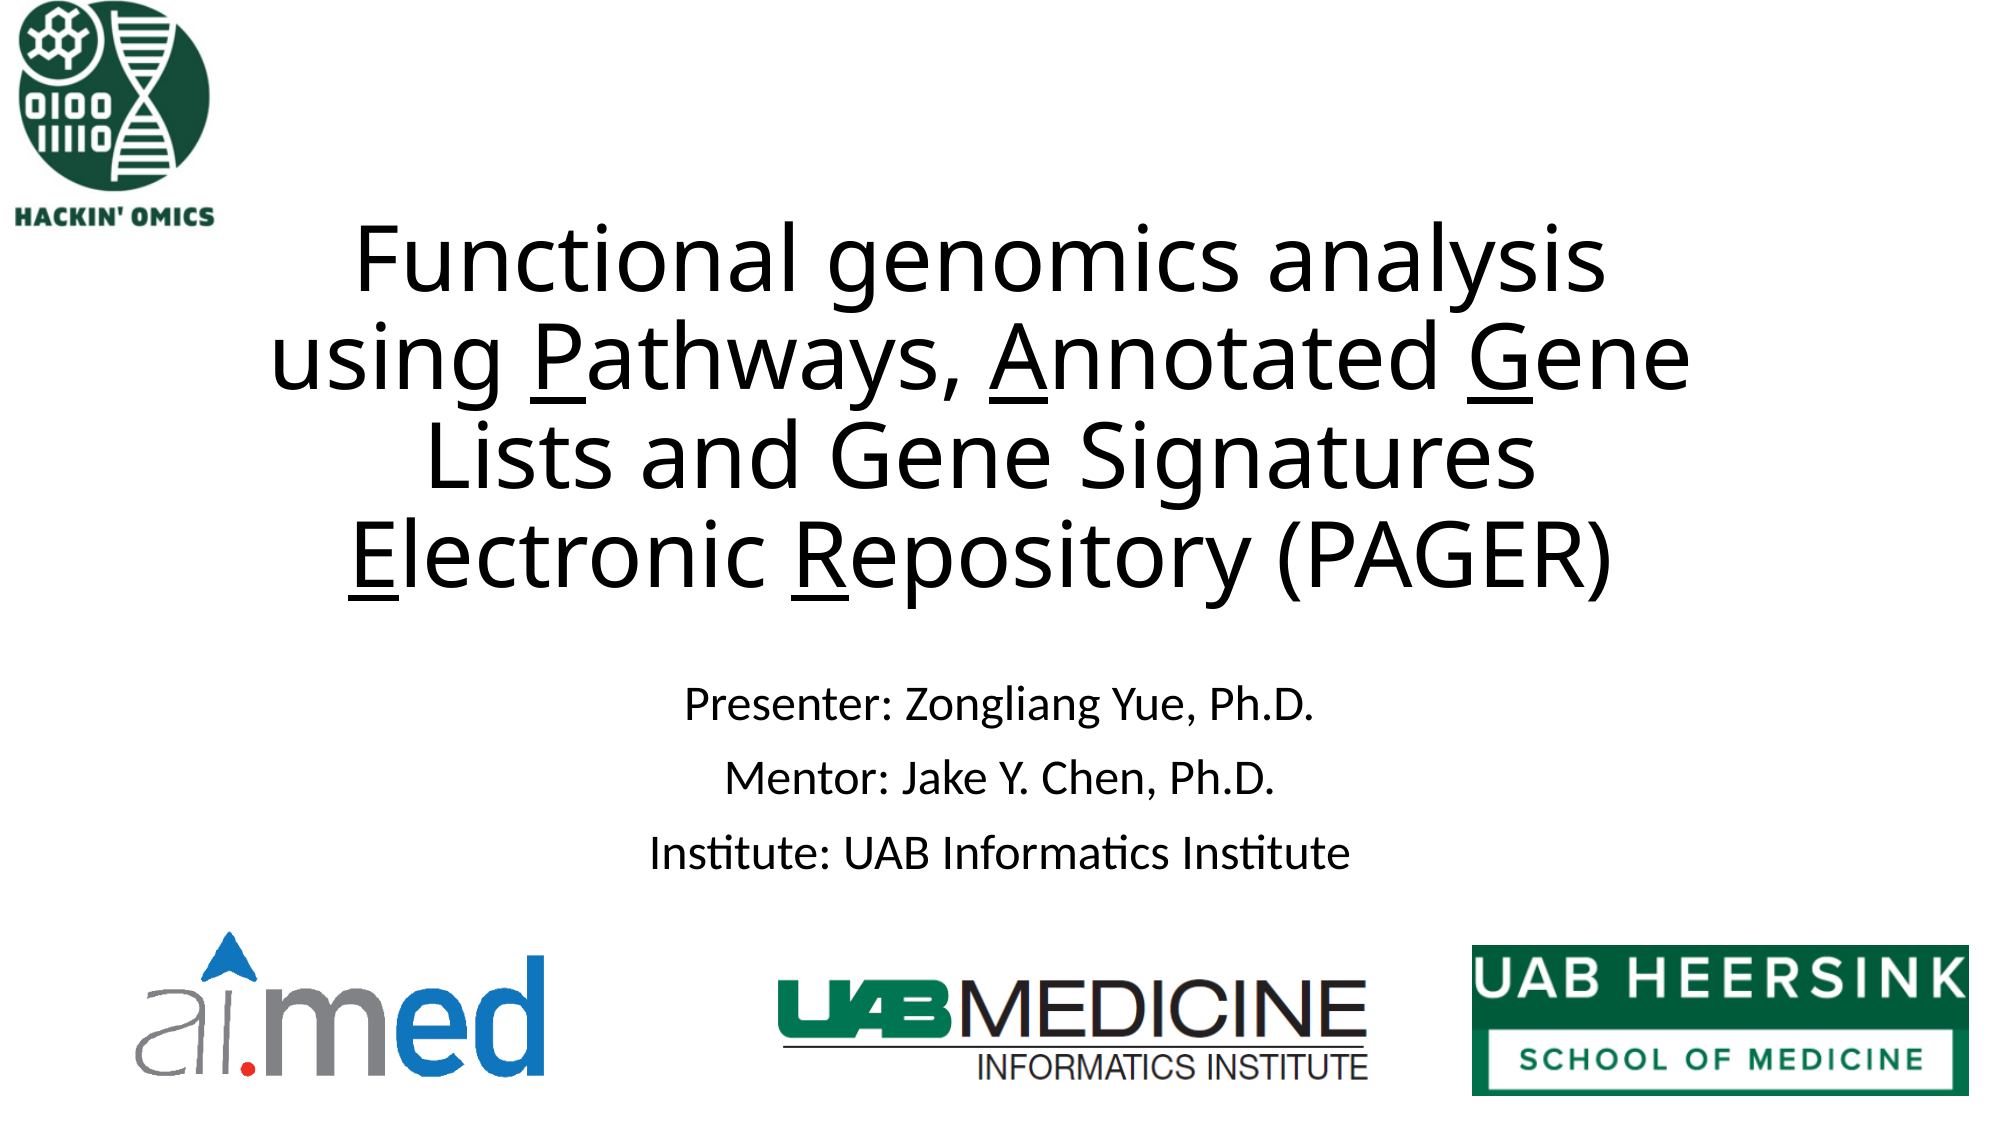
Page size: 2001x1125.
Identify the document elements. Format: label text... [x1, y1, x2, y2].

subtitle Presenter: Zongliang Yue, Ph.D. Mentor: Jake Y. Chen, Ph.D. Institute: UAB Informatics Institute [249, 669, 1750, 941]
picture [0, 0, 232, 232]
title Functional genomics analysis using Pathways, Annotated Gene Lists and Gene Signatures Electronic Repository (PAGER) [231, 214, 1732, 606]
picture [769, 964, 1393, 1096]
picture [129, 929, 548, 1080]
text_box [975, 537, 1025, 588]
picture [1472, 945, 1969, 1096]
